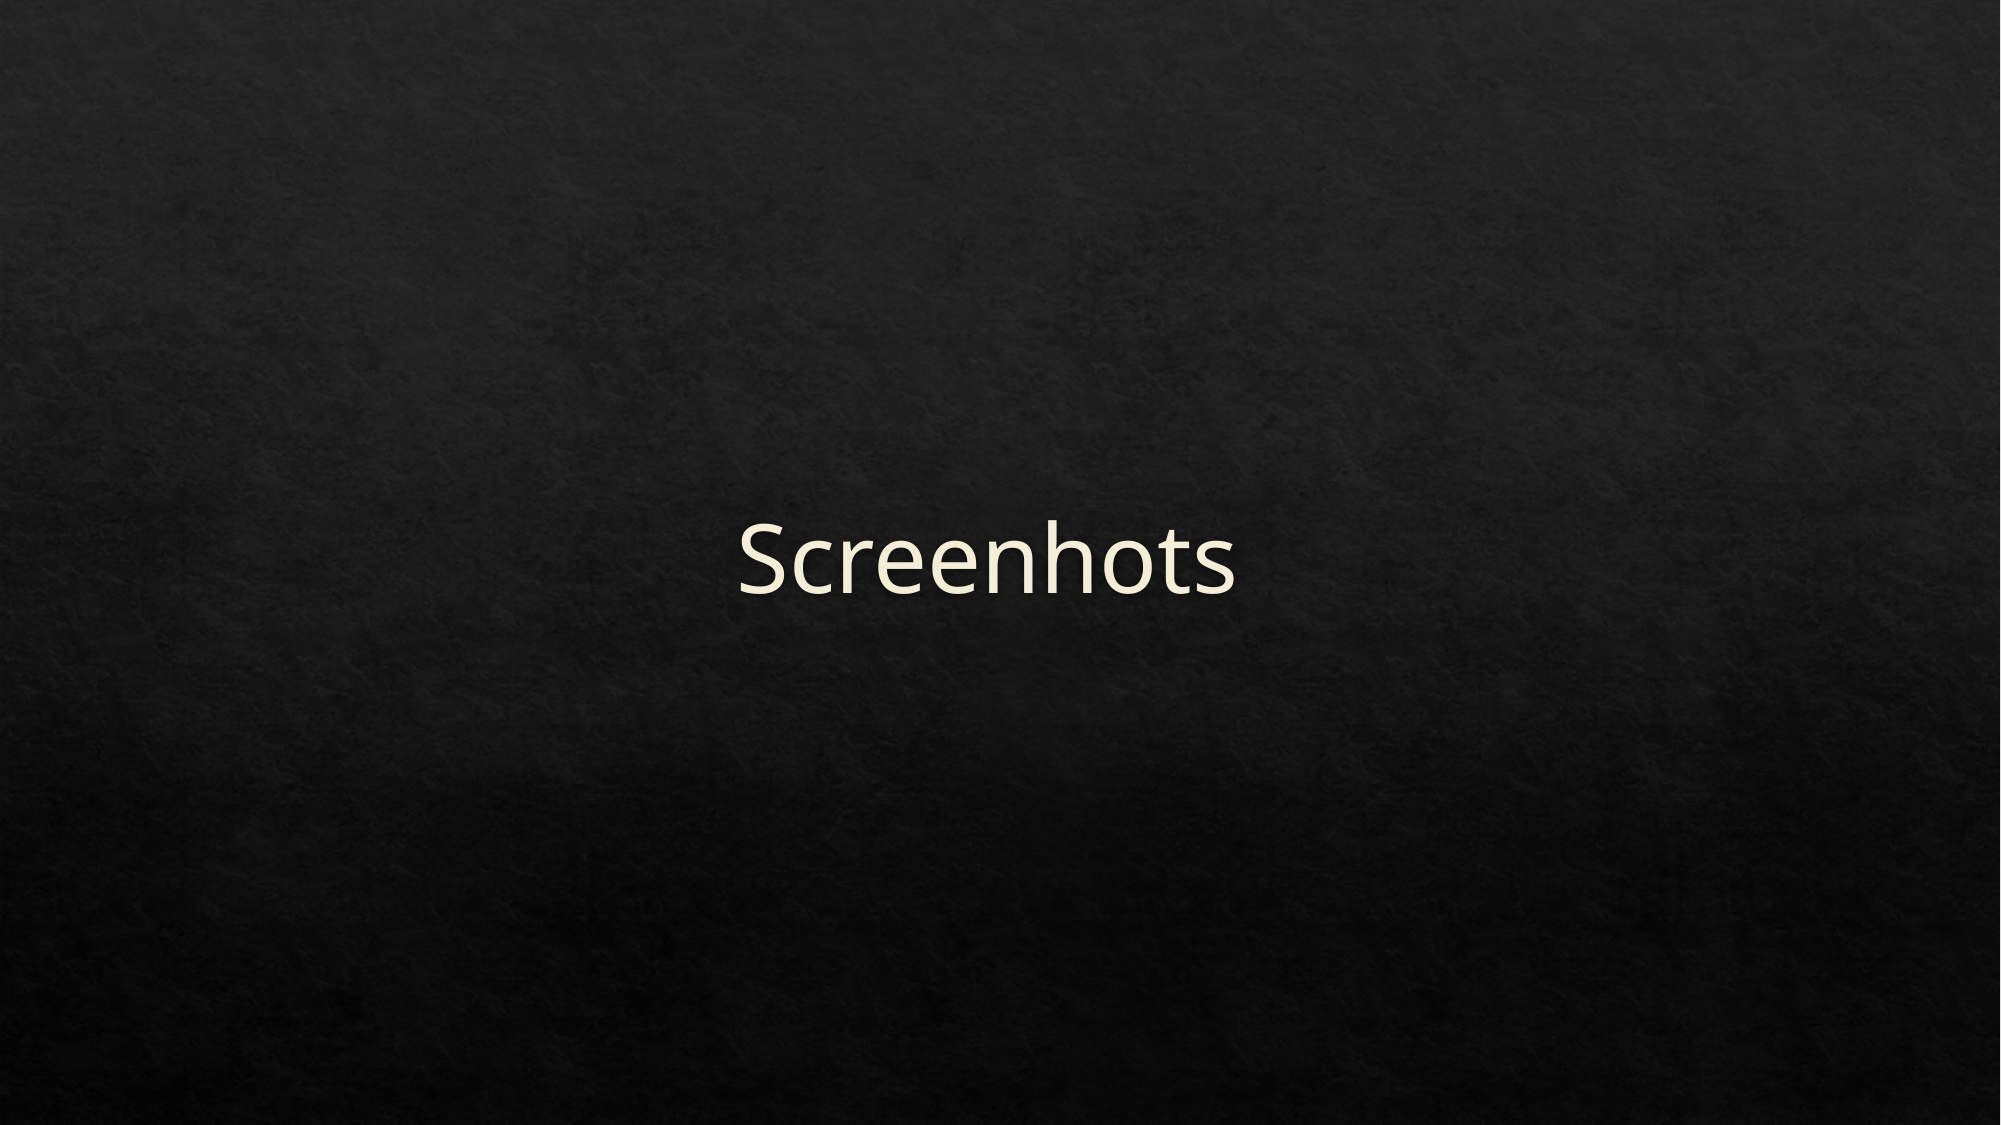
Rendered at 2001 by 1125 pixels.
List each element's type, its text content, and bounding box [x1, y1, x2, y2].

title Screenhots [150, 459, 1850, 666]
